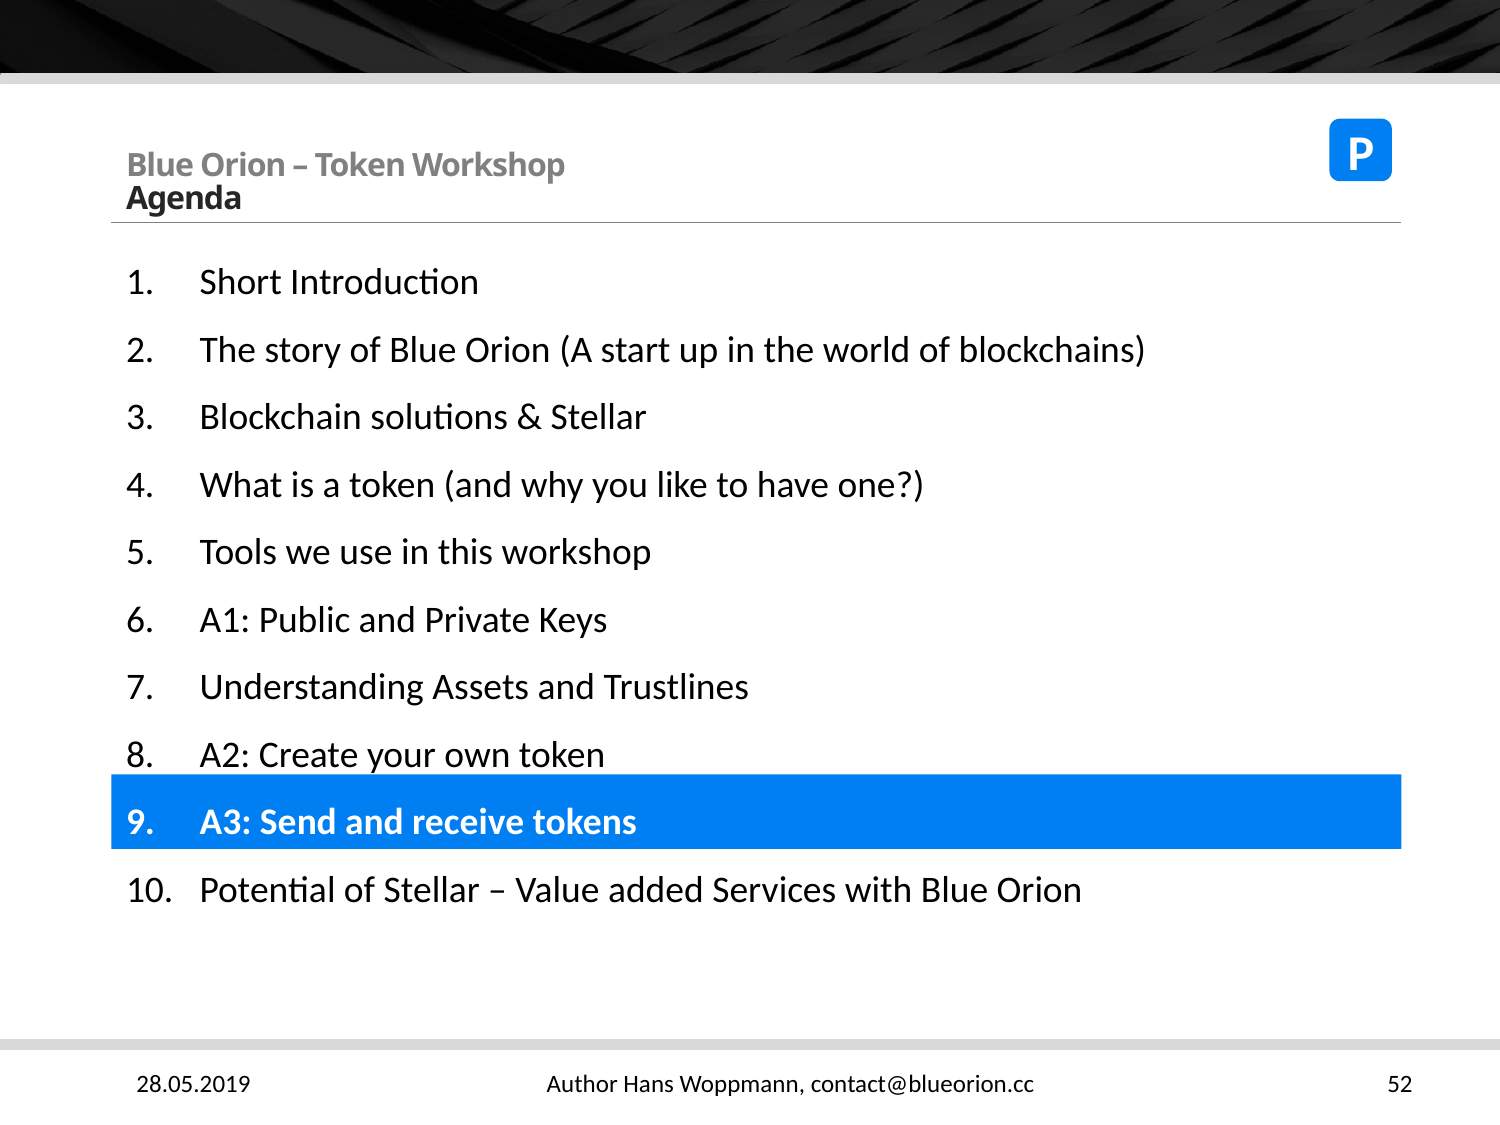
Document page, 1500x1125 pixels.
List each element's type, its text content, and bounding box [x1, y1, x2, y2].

text_box [1377, 773, 1403, 850]
picture [0, 0, 1500, 73]
text_box P [1328, 117, 1394, 183]
title Blue Orion – Token Workshop Agenda [111, 143, 1402, 224]
text_box Short Introduction The story of Blue Orion (A start up in the world of blockchains) Blockchain solutions & Stellar What is a token (and why you like to have one?) Tools we use in this workshop A1: Public and Private Keys Understanding Assets and Trustlines A2: Create your own token A3: Send and receive tokens Potential of Stellar – Value added Services with Blue Orion [111, 227, 1377, 918]
